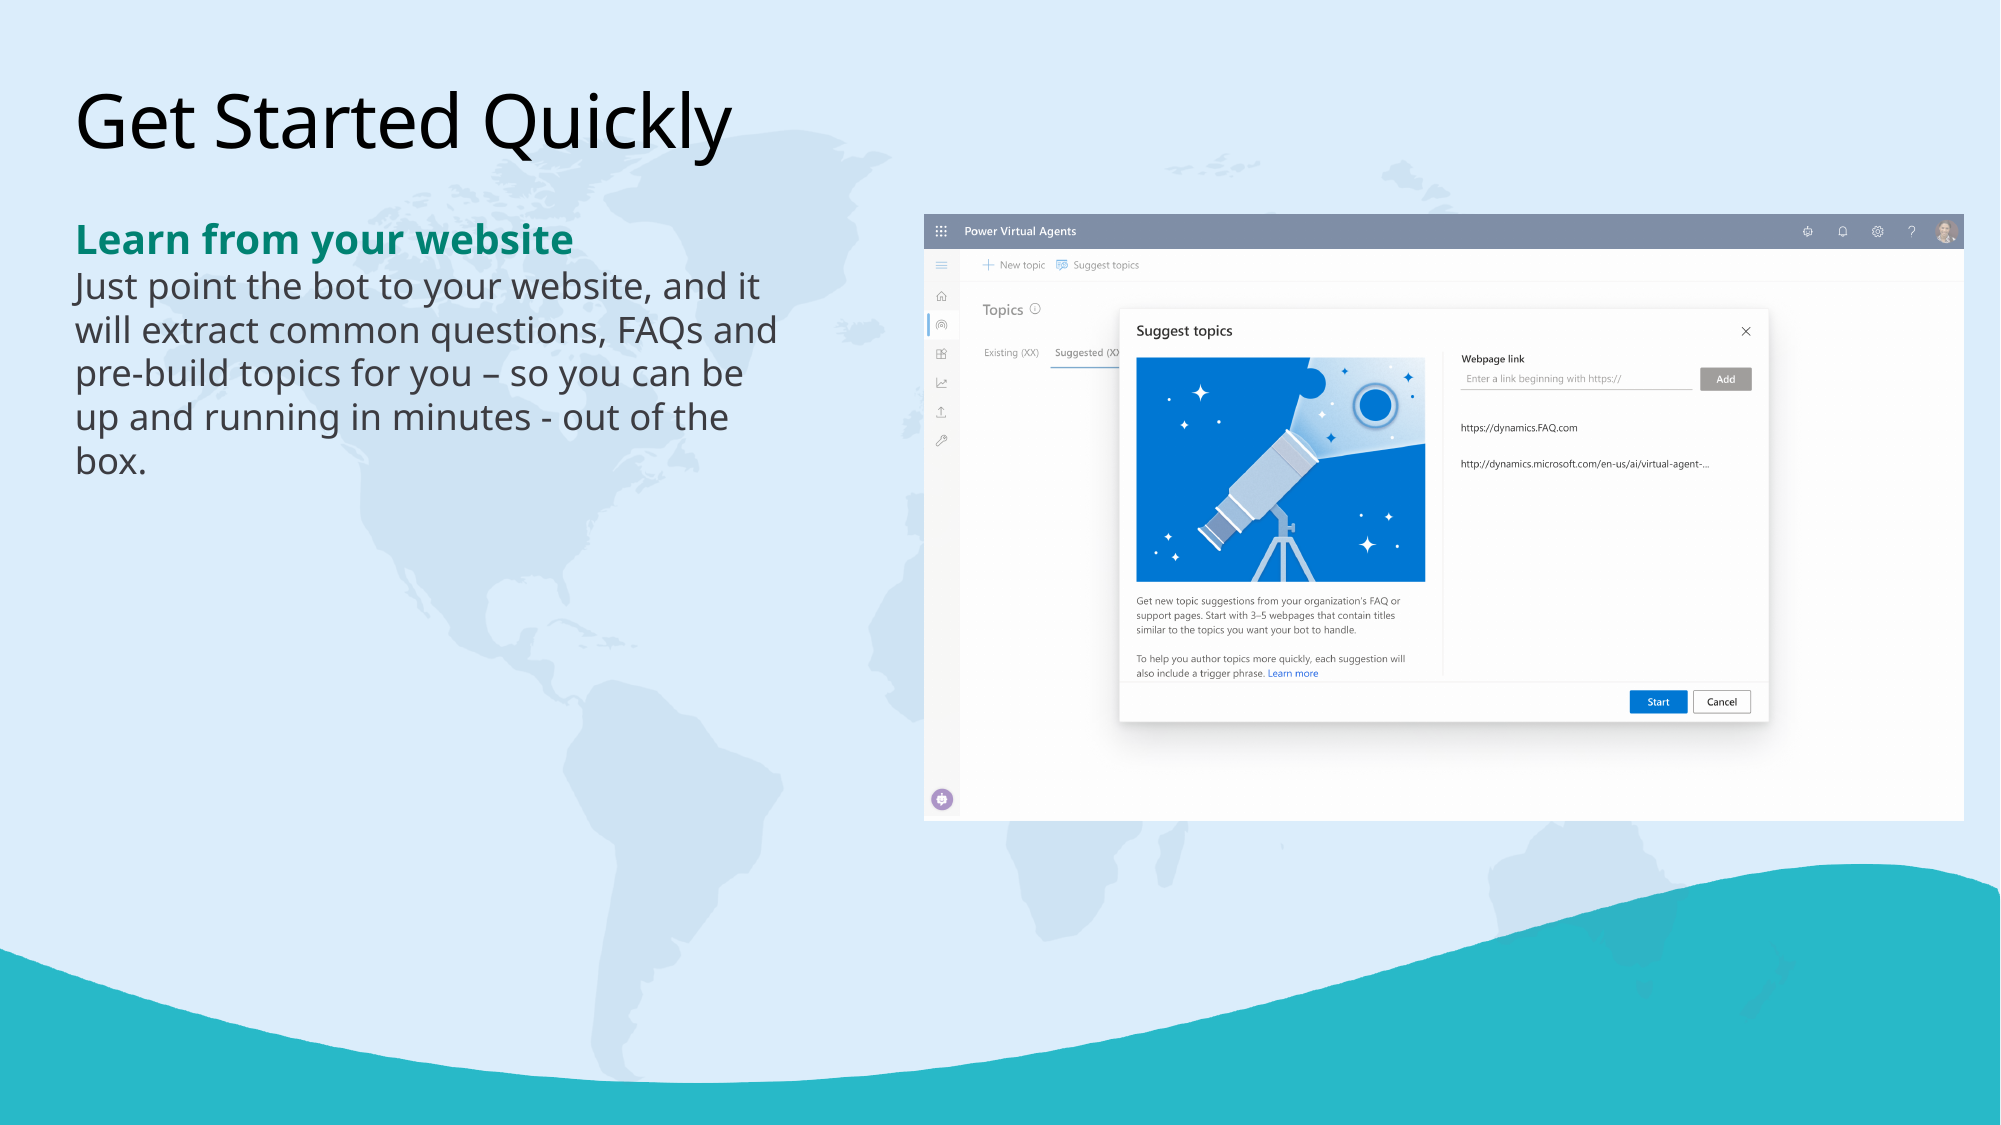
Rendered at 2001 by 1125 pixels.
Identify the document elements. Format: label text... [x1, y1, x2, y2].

text_box Learn from your website Just point the bot to your website, and it will extract common questions, FAQs and pre-build topics for you – so you can be up and running in minutes - out of the box. [74, 214, 798, 643]
title Get Started Quickly [74, 73, 1808, 165]
picture [0, 0, 2001, 1125]
